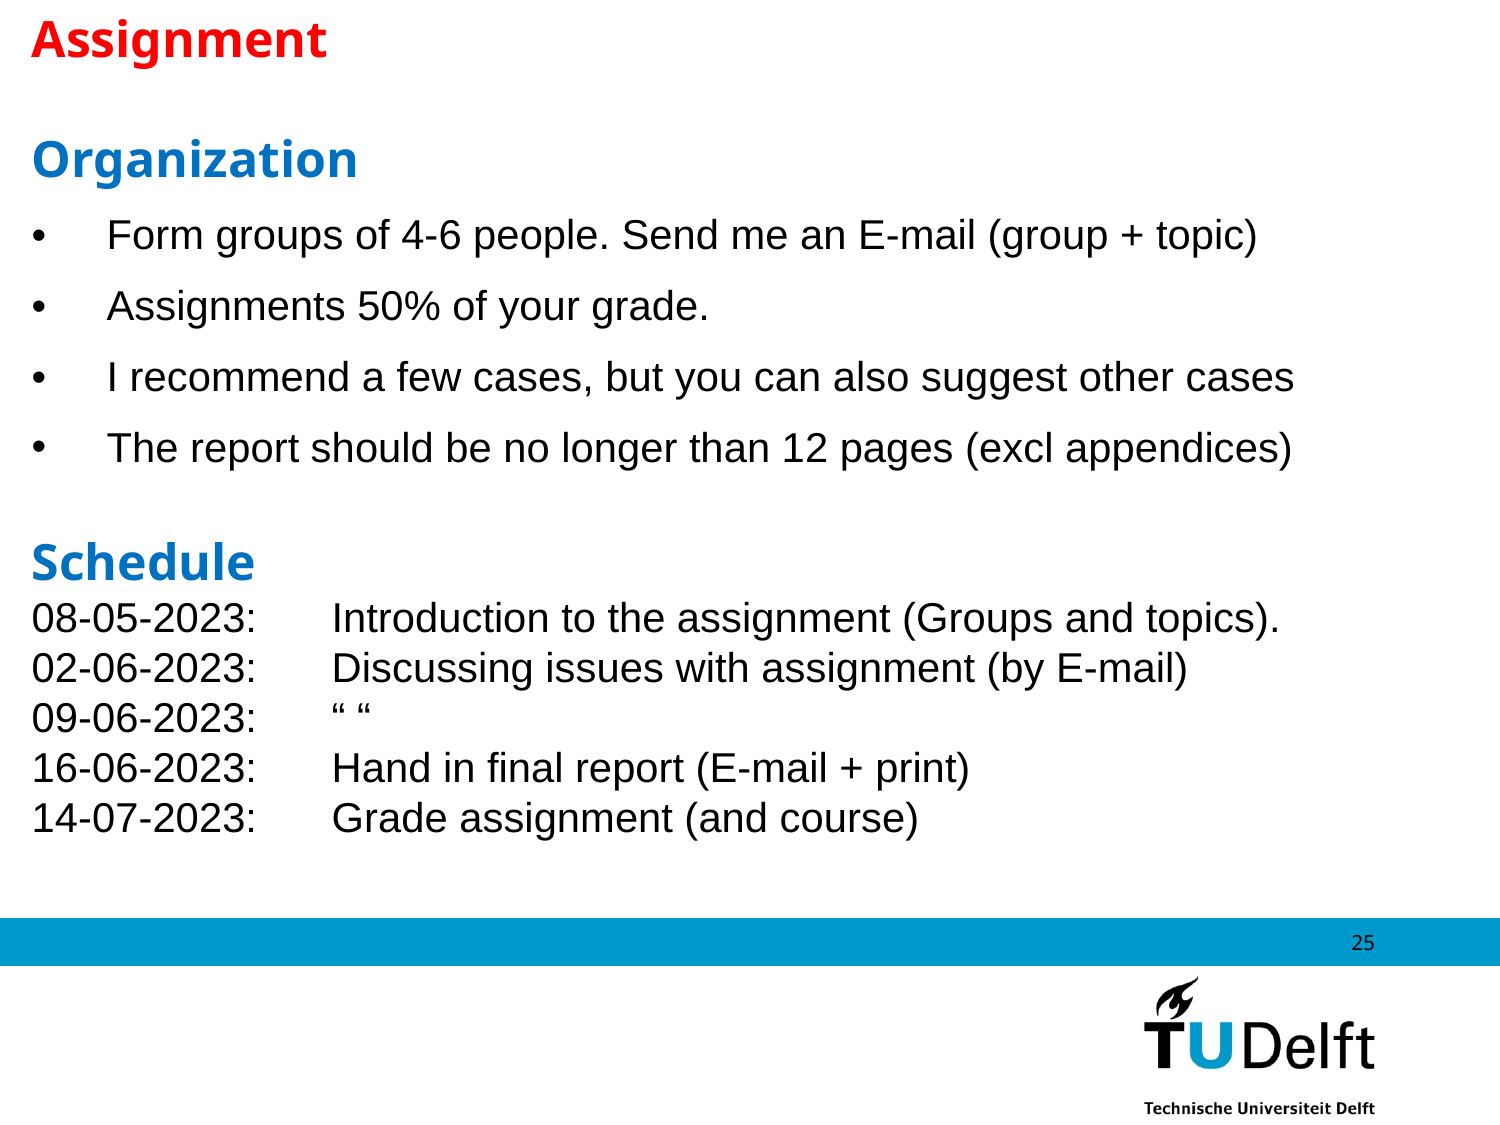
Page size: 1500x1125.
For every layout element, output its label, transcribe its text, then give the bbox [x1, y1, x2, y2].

text_box Assignment Organization • Form groups of 4-6 people. Send me an E-mail (group + topic) • Assignments 50% of your grade. • I recommend a few cases, but you can also suggest other cases The report should be no longer than 12 pages (excl appendices) Schedule 08-05-2023: Introduction to the assignment (Groups and topics). 02-06-2023: Discussing issues with assignment (by E-mail) 09-06-2023: “ “ 16-06-2023: Hand in final report (E-mail + print) 14-07-2023: Grade assignment (and course) [16, 0, 1438, 1125]
